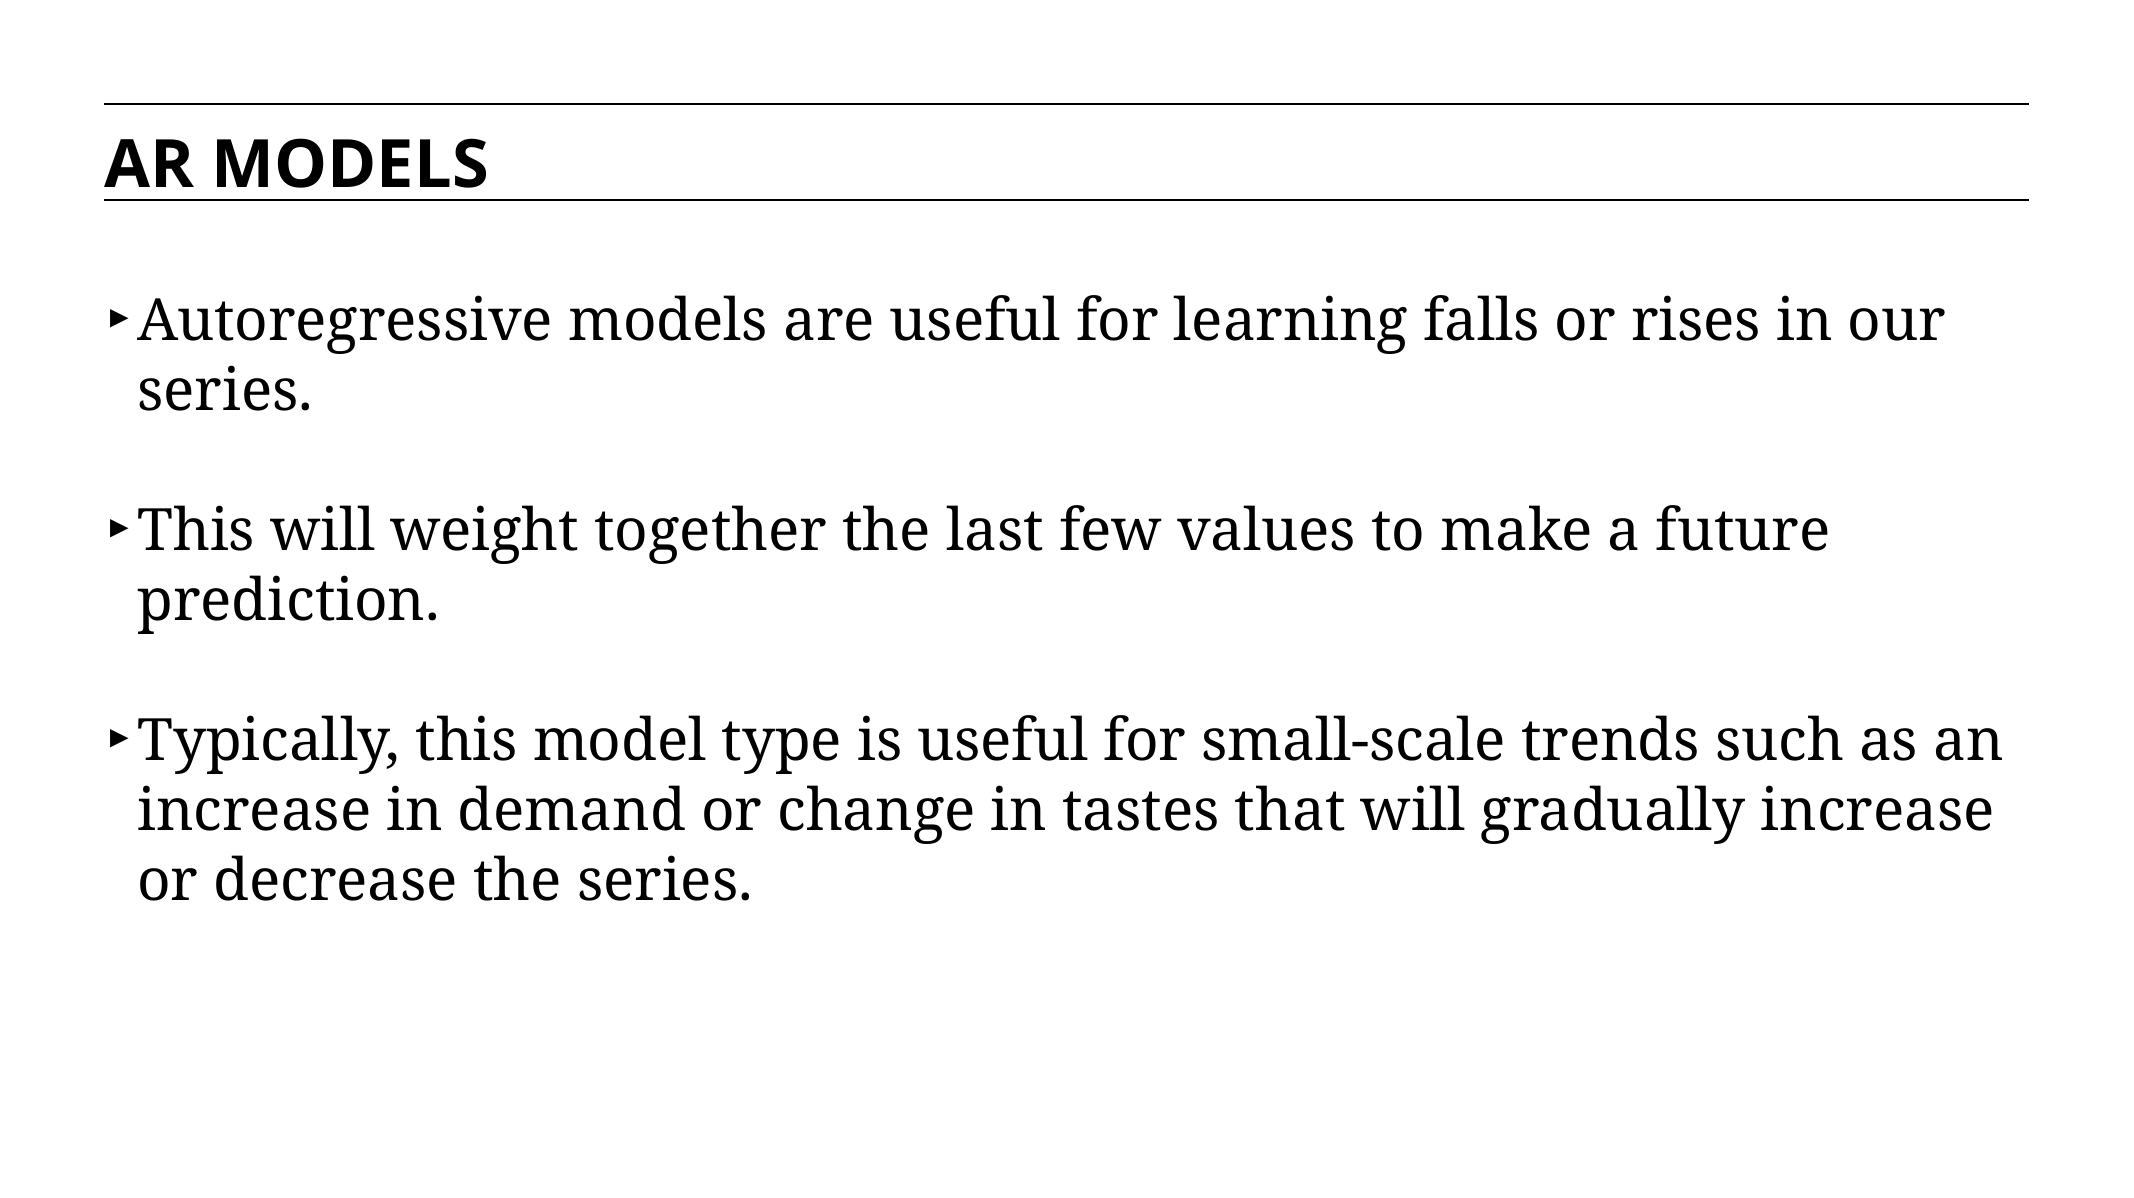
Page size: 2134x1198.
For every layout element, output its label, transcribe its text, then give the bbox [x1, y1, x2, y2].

text_box AR MODELS [104, 120, 2030, 192]
list Autoregressive models are useful for learning falls or rises in our series. This will weight together the last few values to make a future prediction. Typically, this model type is useful for small-scale trends such as an increase in demand or change in tastes that will gradually increase or decrease the series. [104, 212, 2030, 837]
